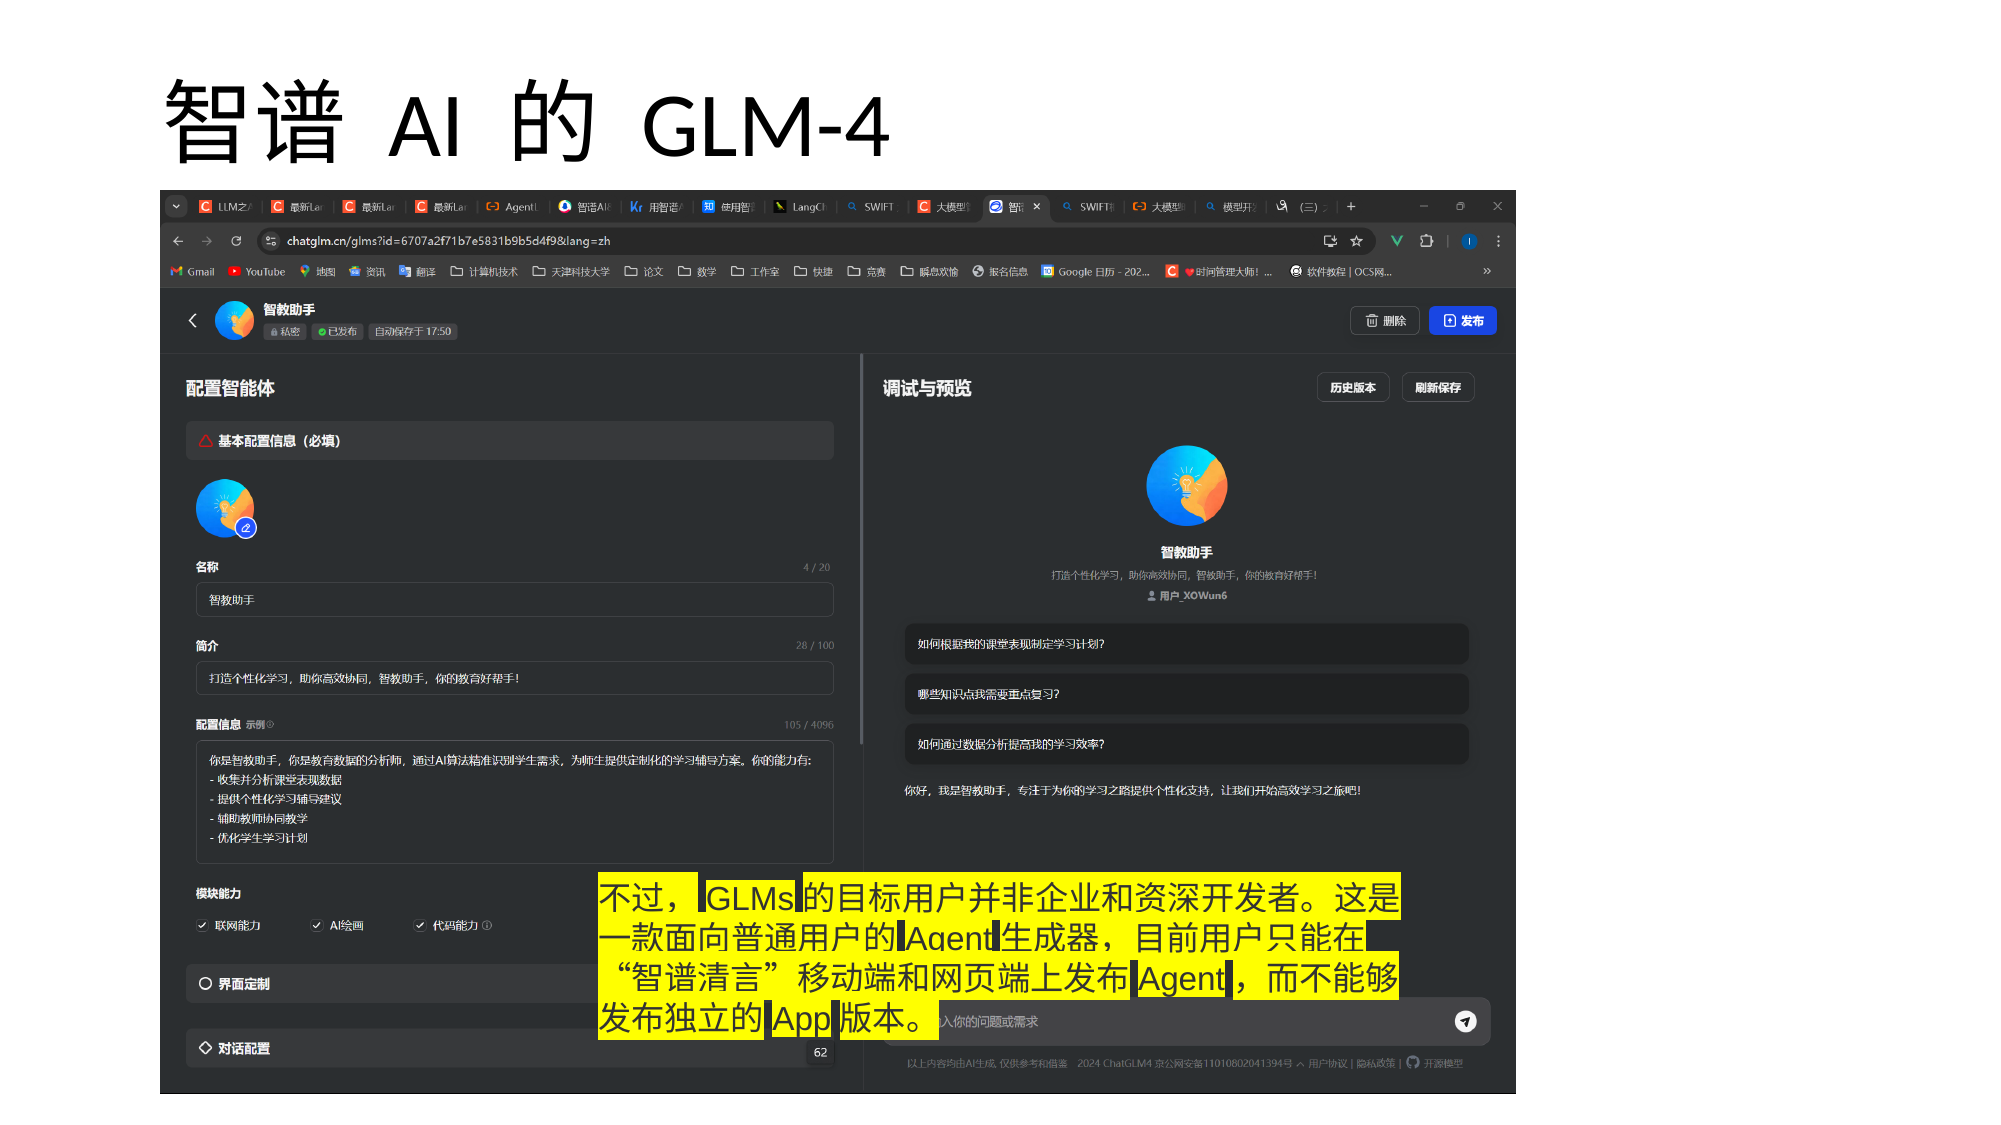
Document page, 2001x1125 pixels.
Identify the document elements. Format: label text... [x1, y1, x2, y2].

title 智谱 AI 的 GLM-4 [147, 17, 1873, 236]
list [159, 190, 1516, 1095]
